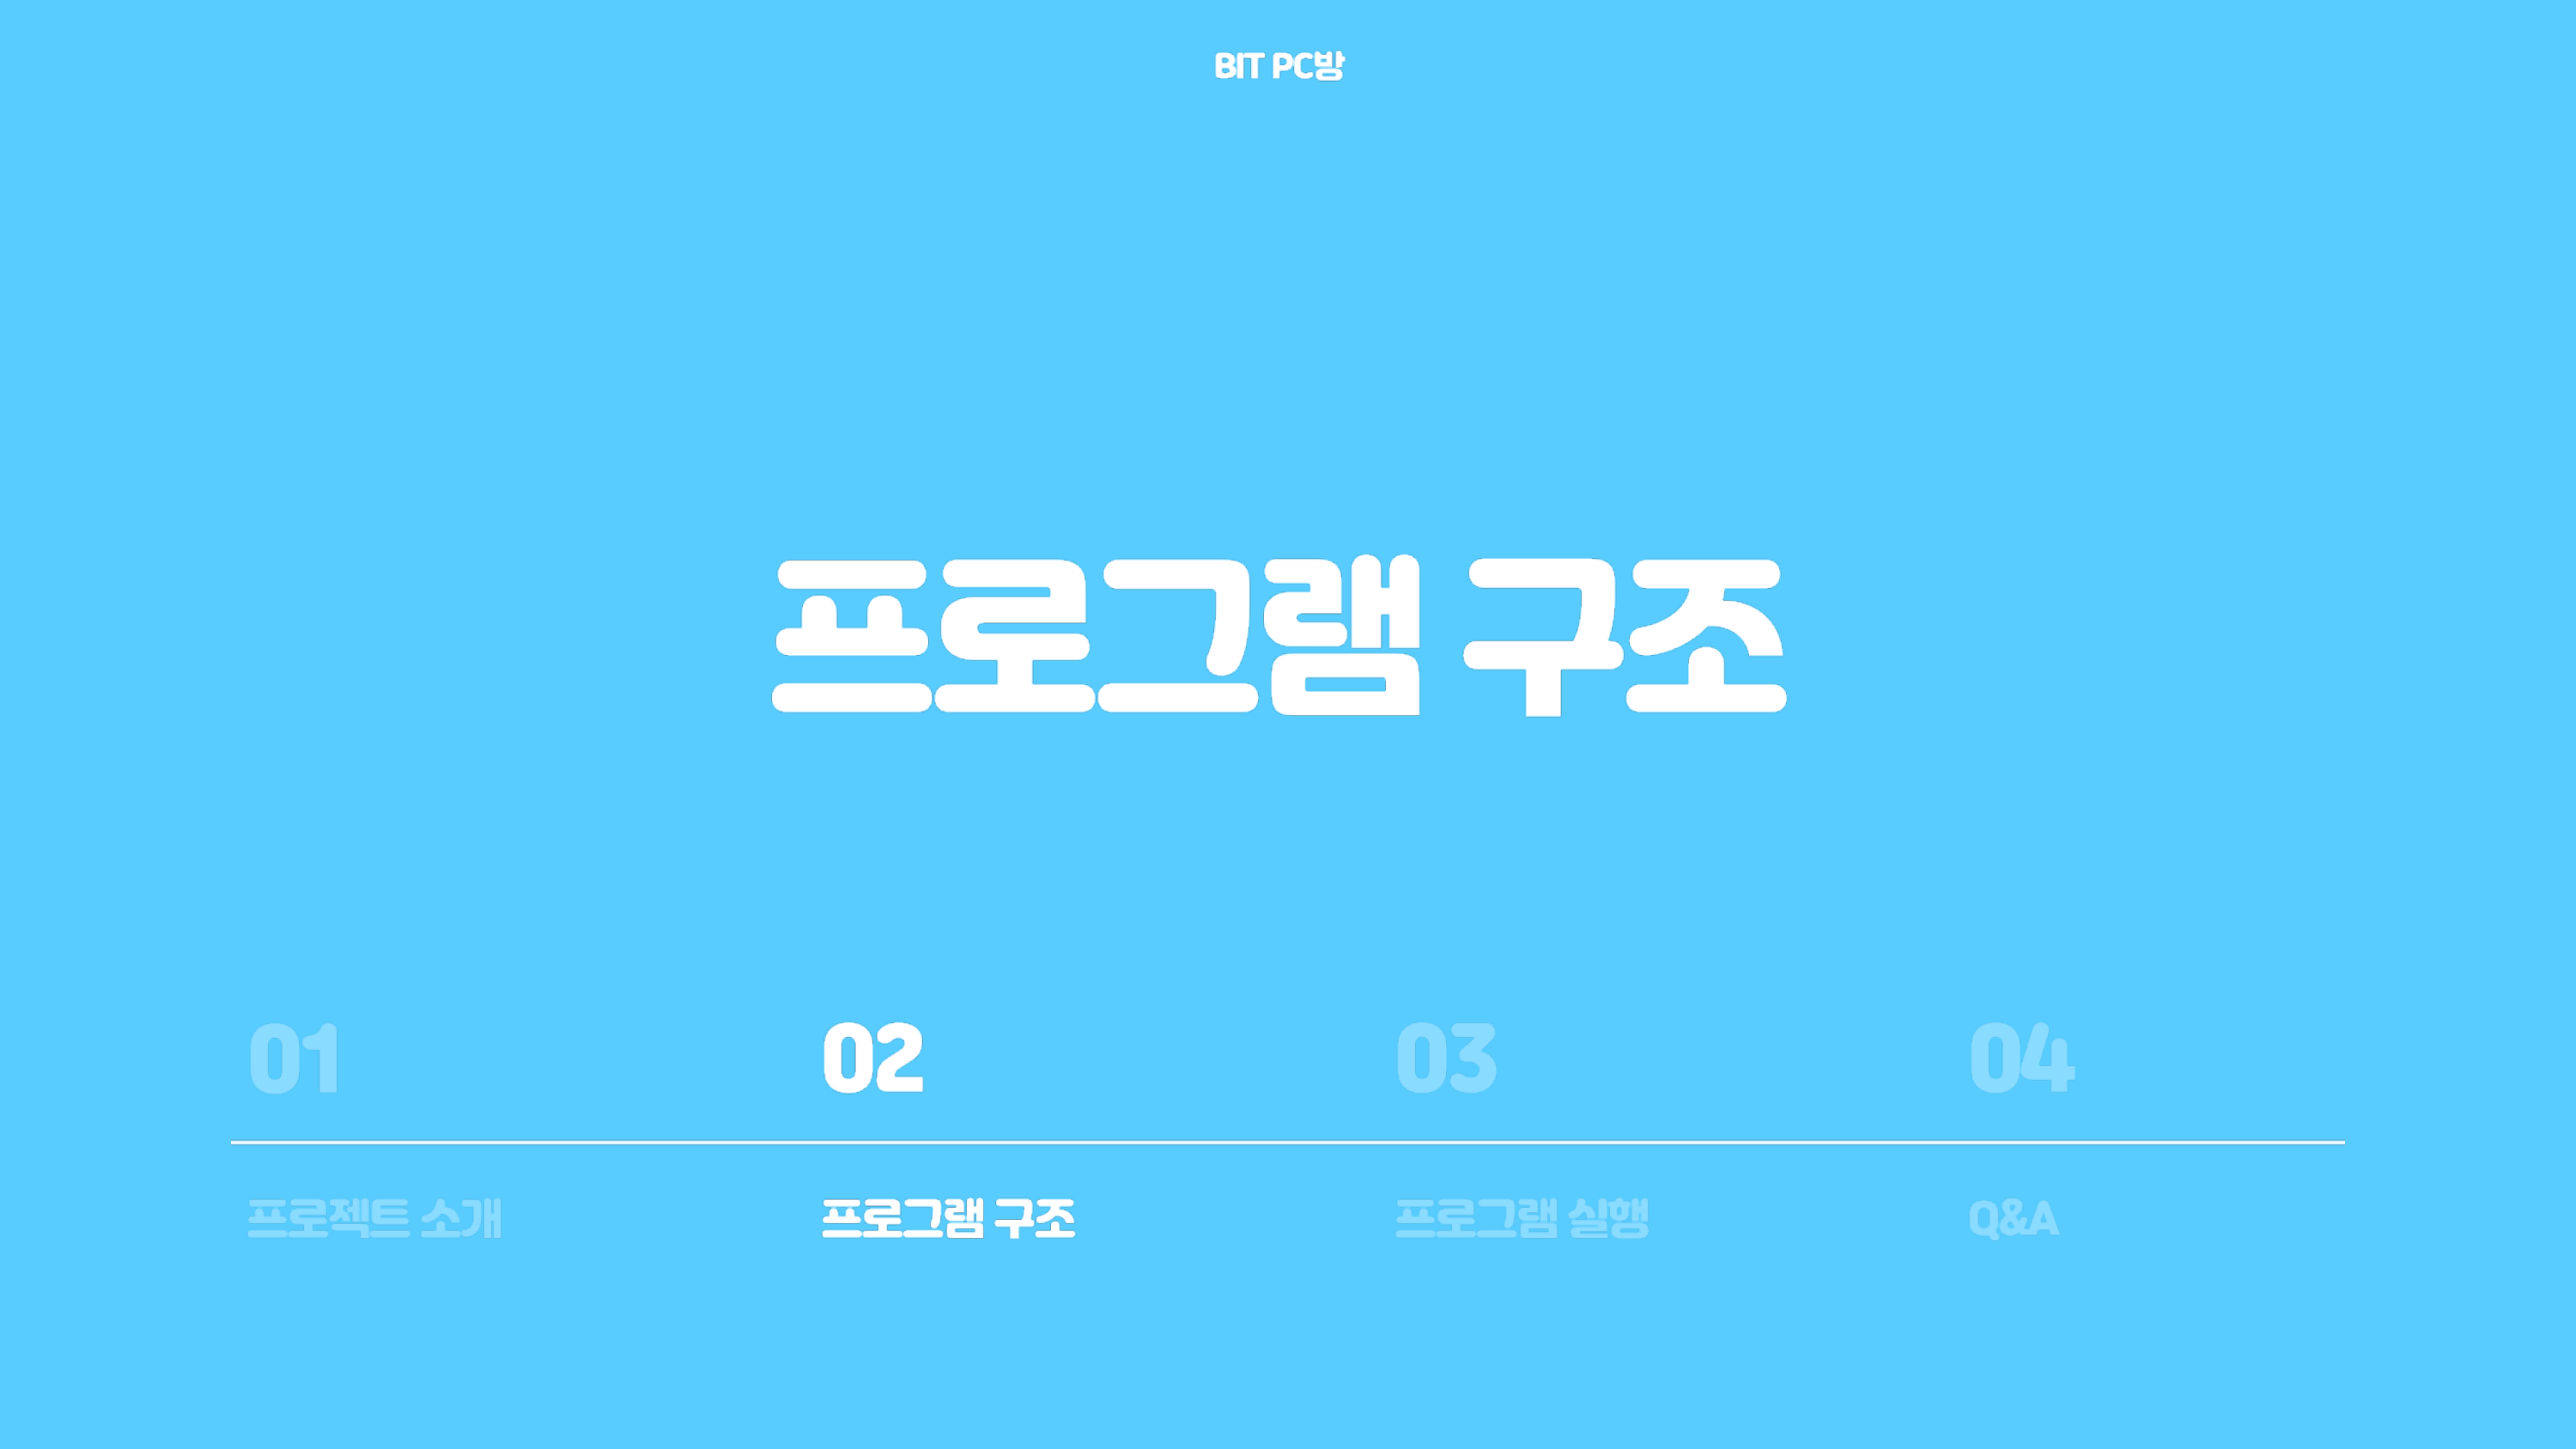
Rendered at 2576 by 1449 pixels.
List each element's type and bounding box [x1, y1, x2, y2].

picture [914, 39, 1361, 98]
picture [240, 1182, 524, 1261]
text_box [408, 1136, 2345, 1149]
picture [740, 492, 1872, 802]
picture [1387, 1182, 1671, 1261]
picture [1954, 985, 2136, 1136]
picture [1960, 1182, 2080, 1262]
picture [234, 986, 408, 1143]
picture [807, 985, 987, 1136]
picture [1381, 985, 1560, 1136]
picture [813, 1182, 1097, 1261]
